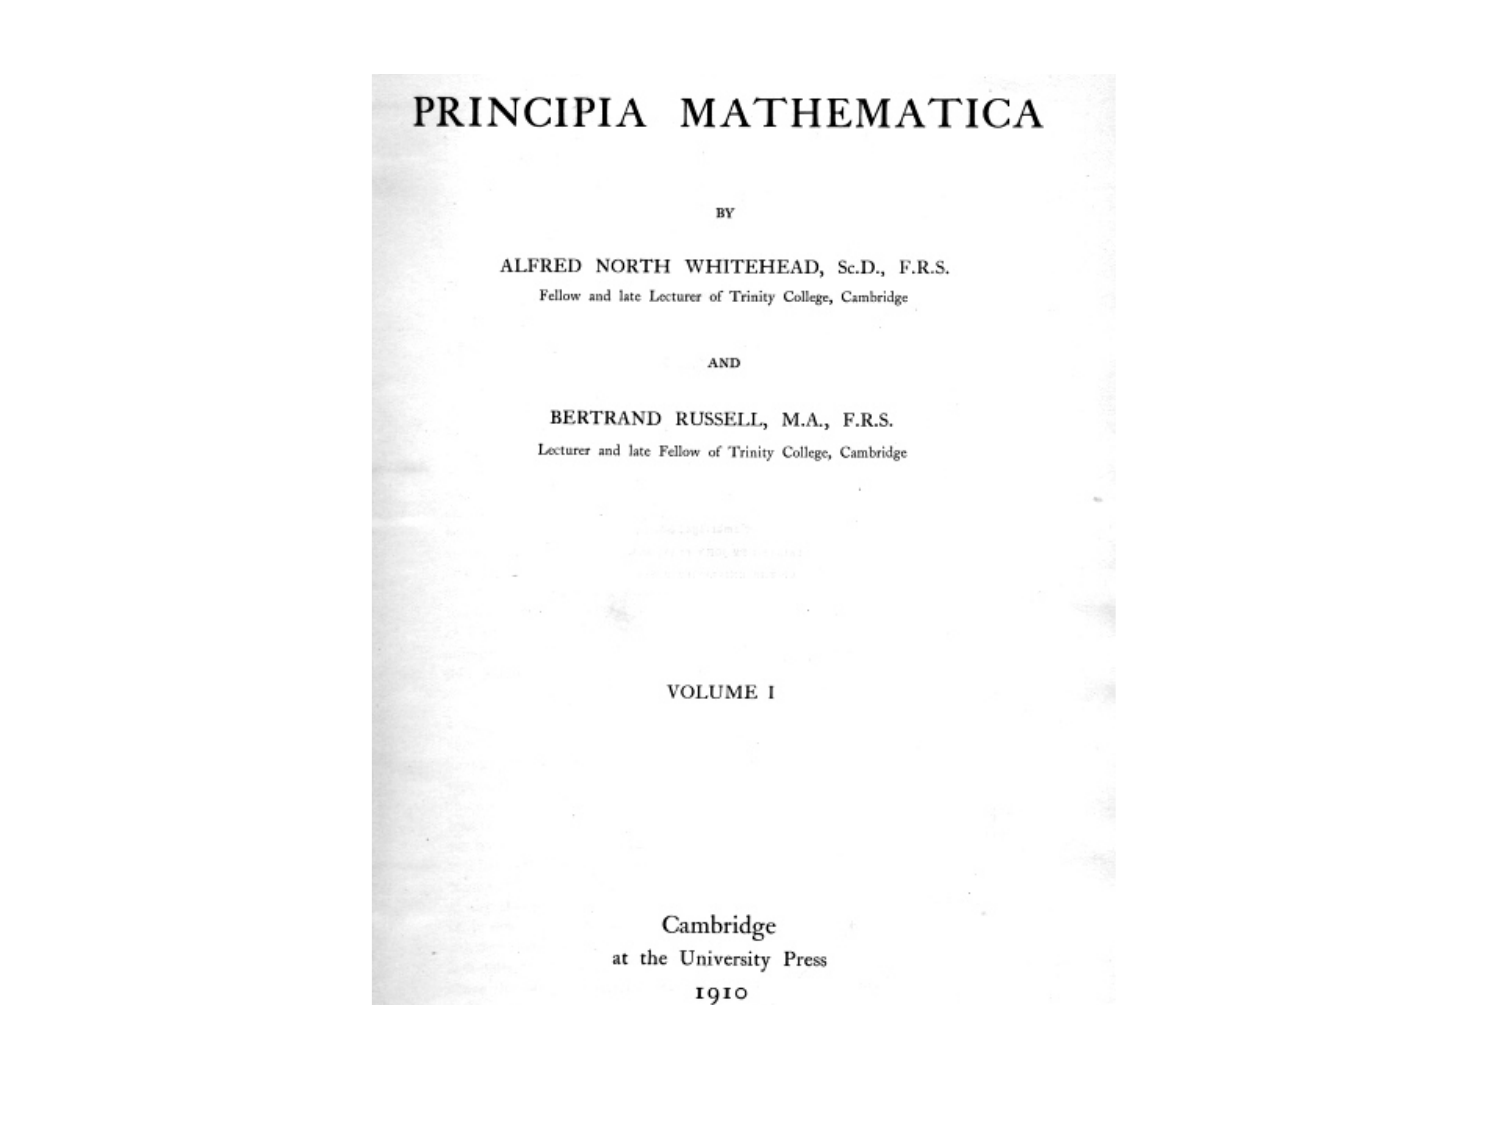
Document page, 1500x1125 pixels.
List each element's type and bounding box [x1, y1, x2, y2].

list [371, 73, 1116, 1006]
